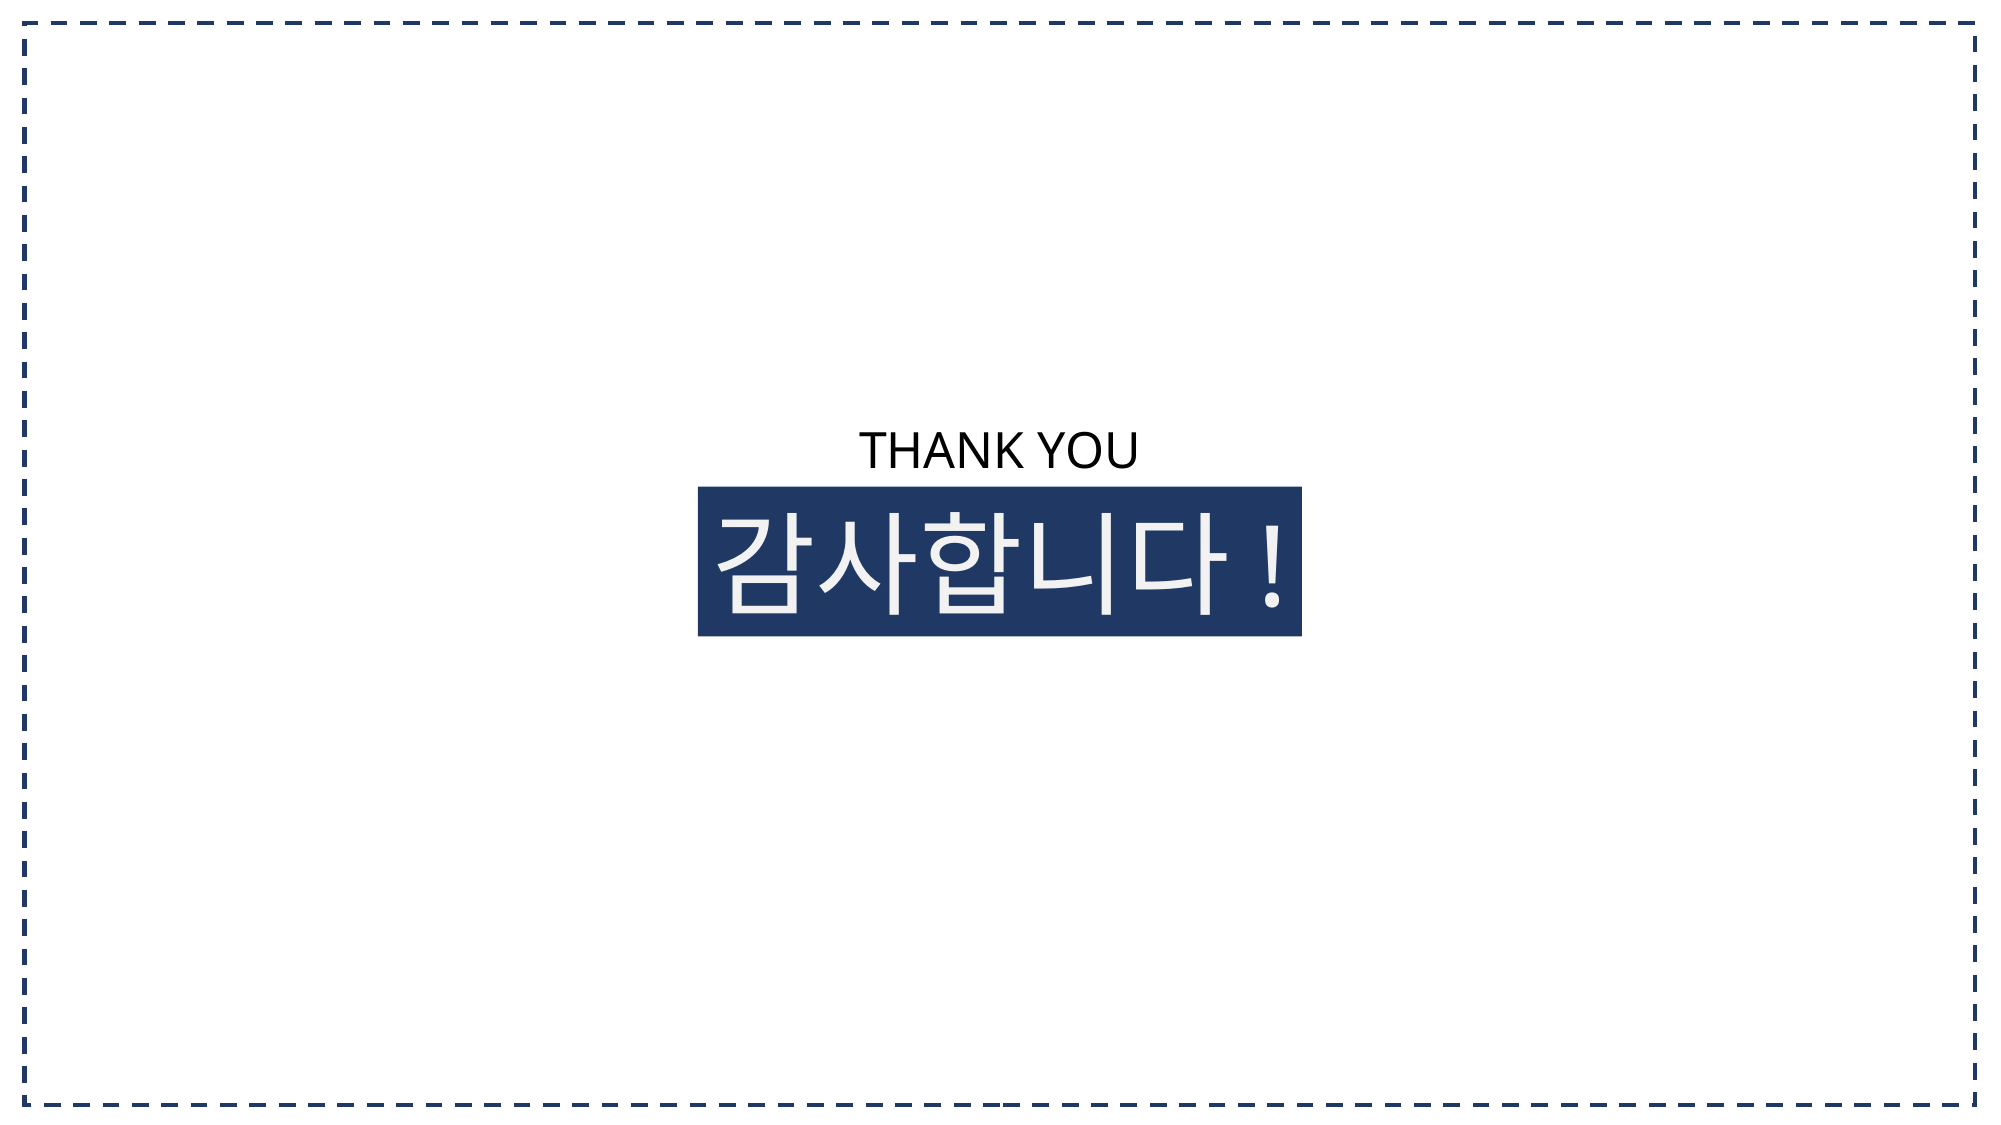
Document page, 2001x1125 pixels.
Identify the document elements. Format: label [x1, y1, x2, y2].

text_box [23, 22, 1976, 1106]
